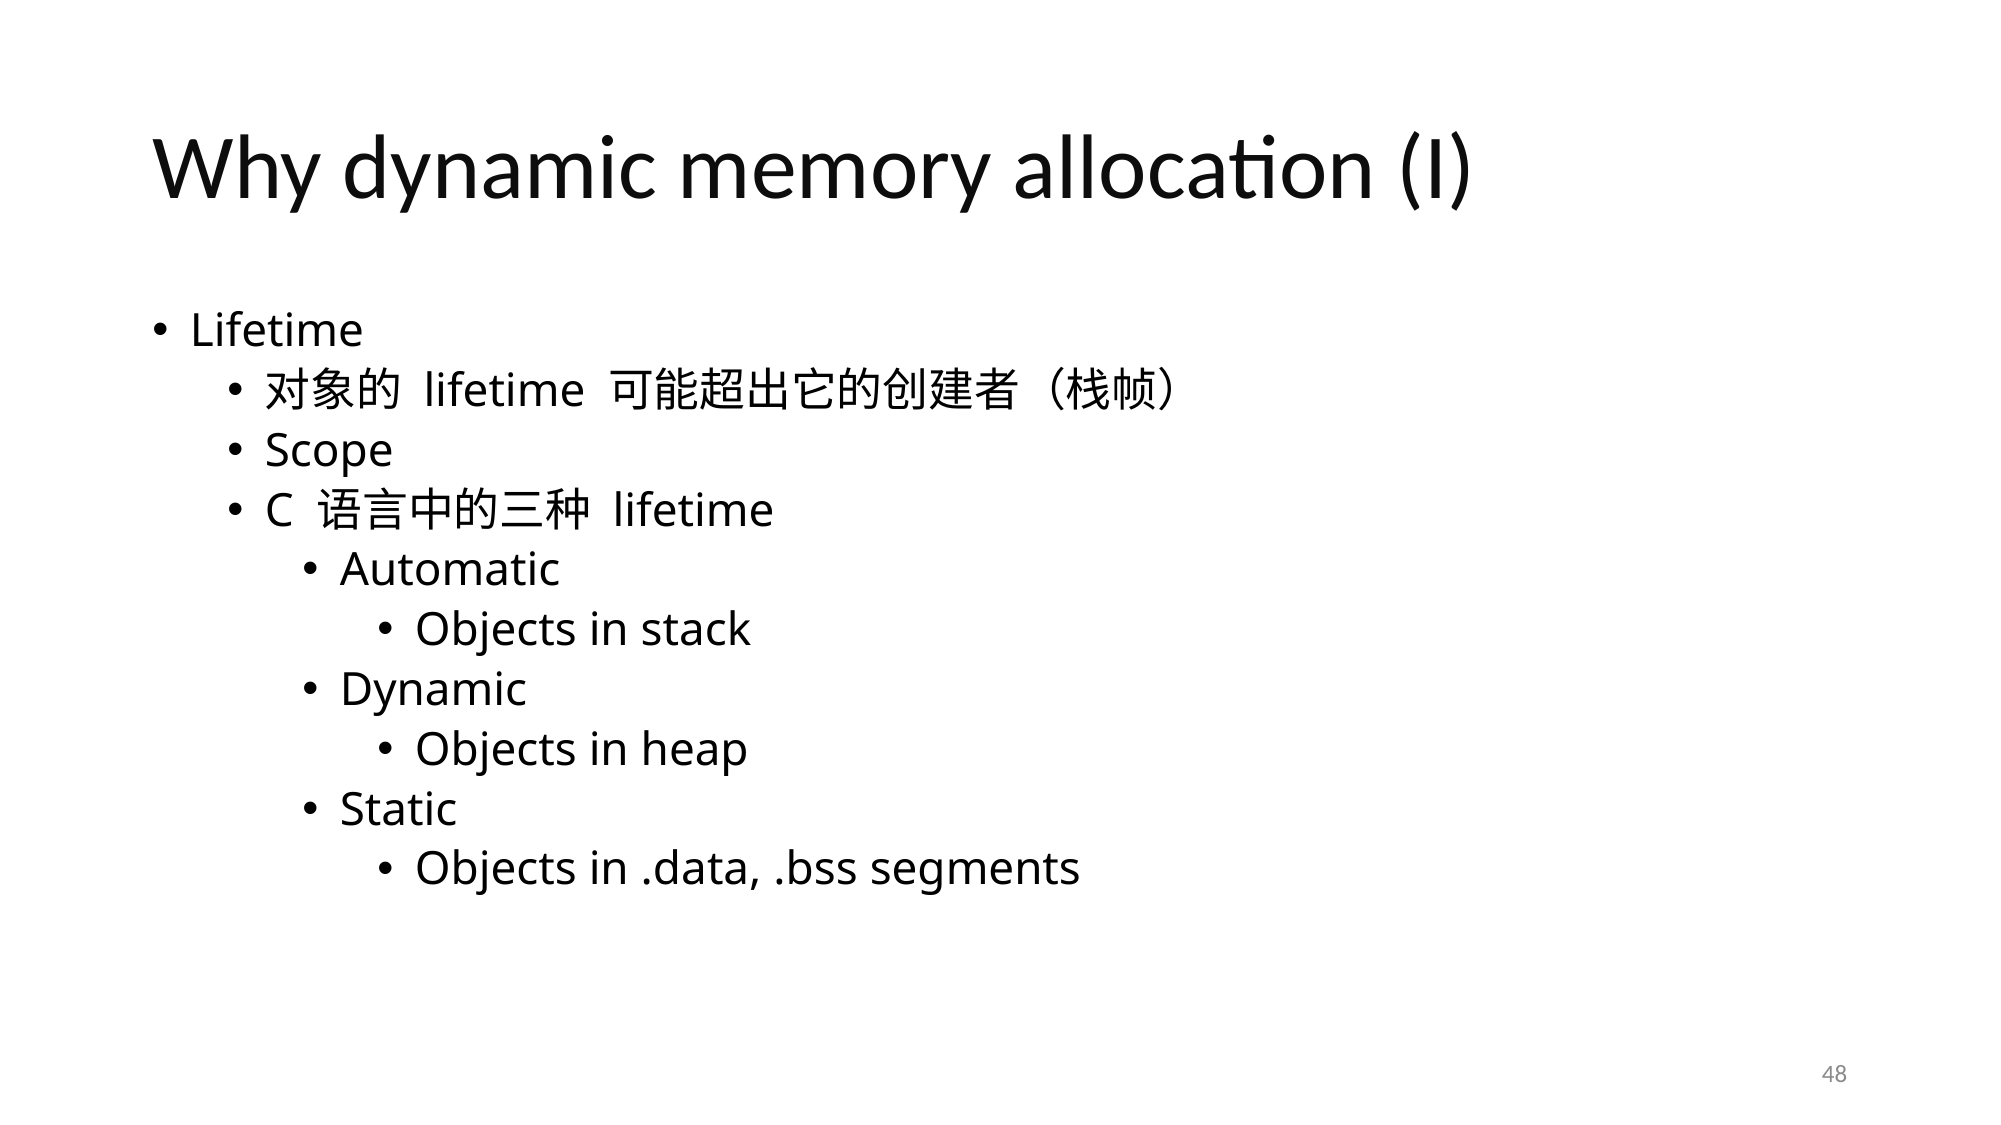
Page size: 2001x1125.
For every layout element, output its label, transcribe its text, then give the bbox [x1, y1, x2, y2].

slide_number 48 [1412, 1042, 1863, 1103]
list Lifetime 对象的 lifetime 可能超出它的创建者（栈帧） Scope C 语言中的三种 lifetime Automatic Objects in stack Dynamic Objects in heap Static Objects in .data, .bss segments [137, 299, 1863, 1014]
title Why dynamic memory allocation (I) [137, 59, 1863, 278]
